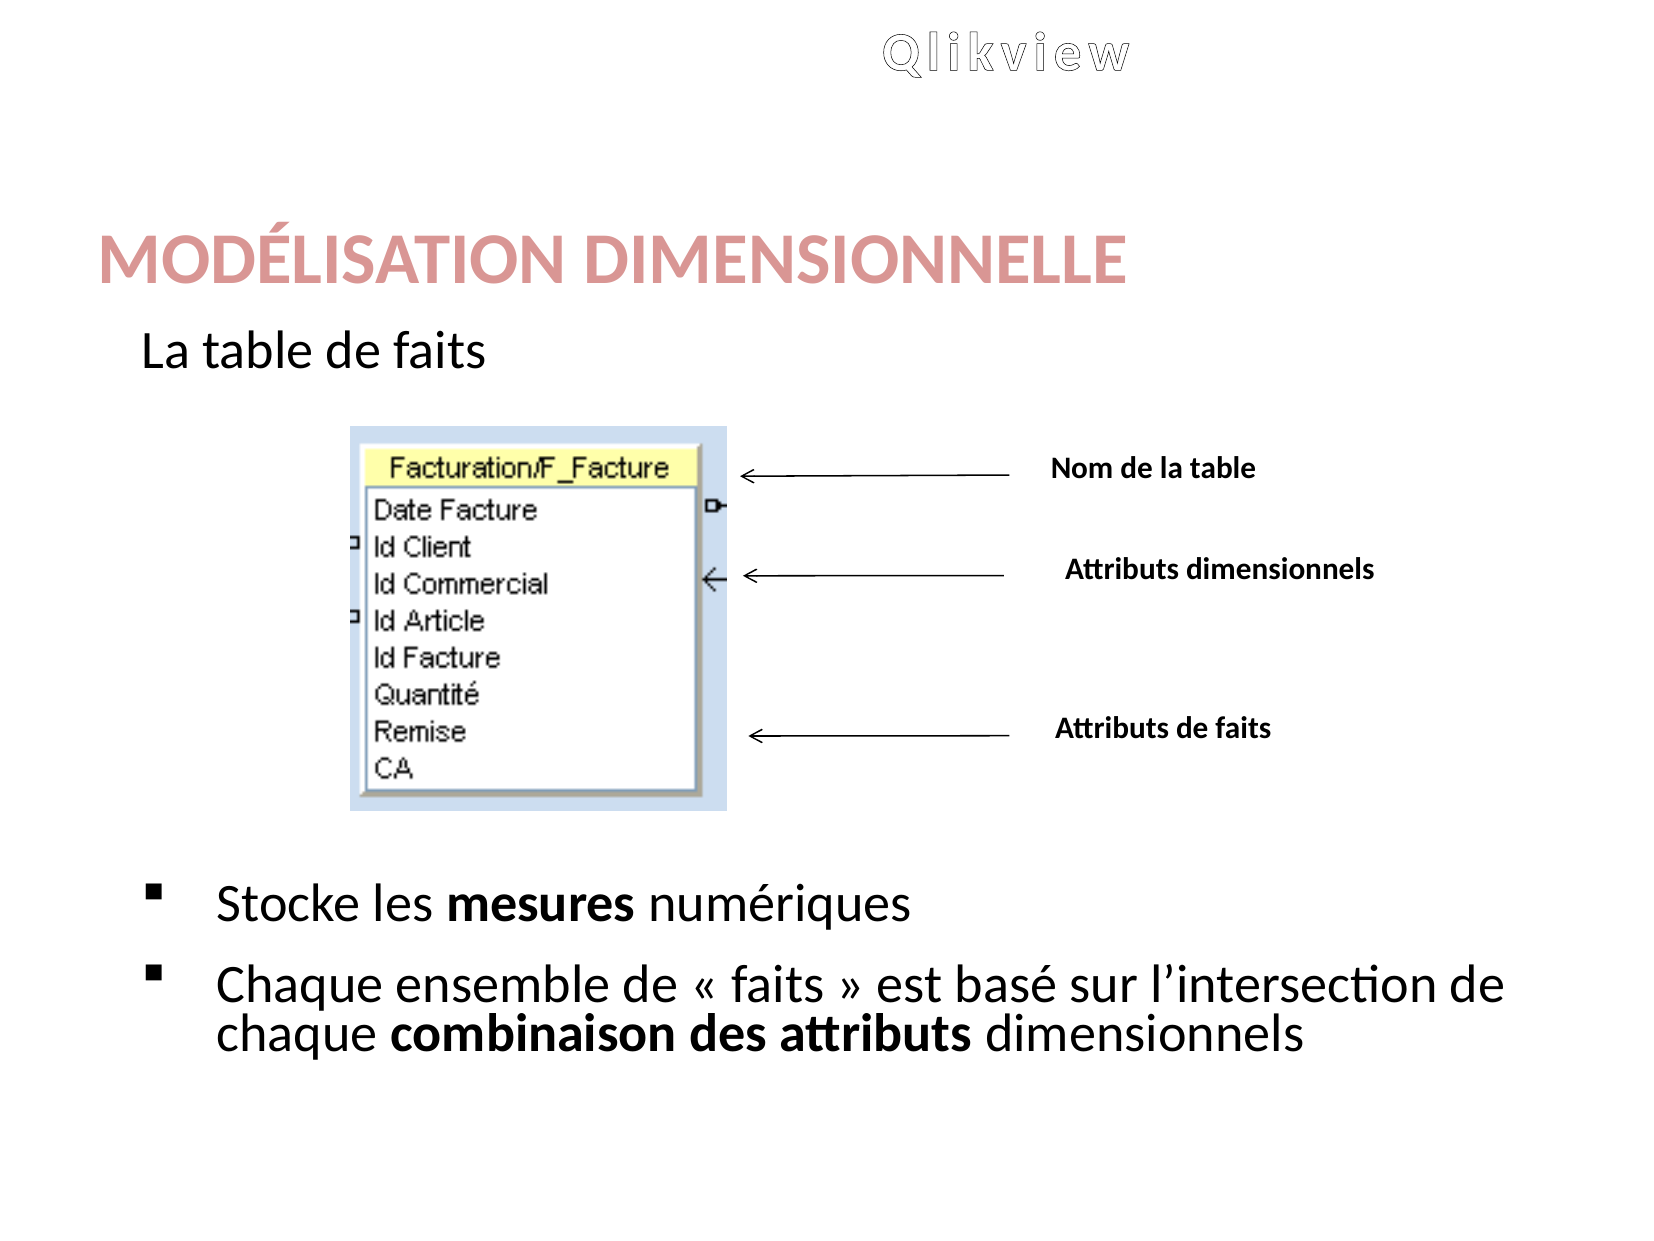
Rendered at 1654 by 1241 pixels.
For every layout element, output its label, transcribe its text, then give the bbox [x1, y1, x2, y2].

text_box La table de faits [125, 321, 1607, 387]
title Qlikview [357, 8, 1654, 110]
text_box Attributs dimensionnels [1058, 550, 1382, 592]
text_box Attributs de faits [1048, 709, 1279, 751]
text_box [748, 728, 1010, 744]
text_box Nom de la table [1044, 449, 1264, 491]
text_box [740, 468, 1010, 484]
text_box Stocke les mesures numériques Chaque ensemble de « faits » est basé sur l’intersection de chaque combinaison des attributs dimensionnels [125, 874, 1607, 1069]
text_box Modélisation dimensionnelle [80, 222, 1558, 308]
picture [349, 425, 727, 811]
